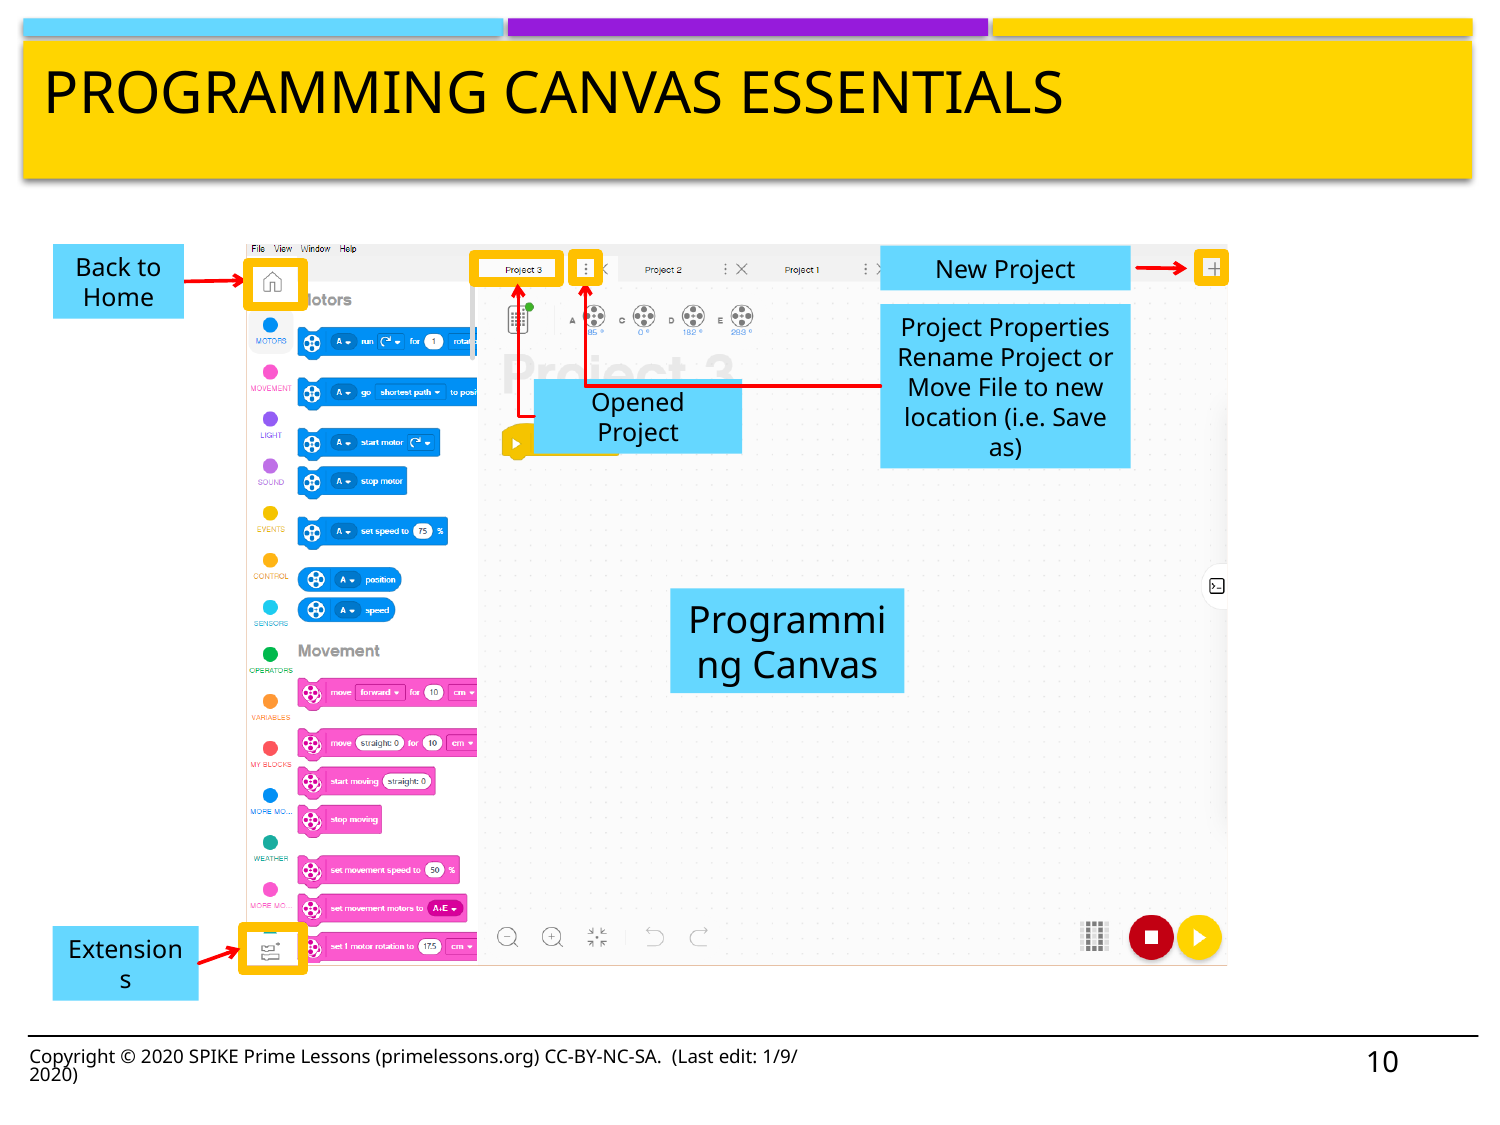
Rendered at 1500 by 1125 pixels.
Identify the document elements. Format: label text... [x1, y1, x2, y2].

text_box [516, 282, 535, 403]
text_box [584, 281, 881, 373]
title Programming Canvas Essentials [28, 48, 1464, 172]
footer Copyright © 2020 SPIKE Prime Lessons (primelessons.org) CC-BY-NC-SA. (Last edit: 1/9/2020) [14, 1036, 814, 1097]
slide_number 10 [1351, 1036, 1478, 1097]
text_box Back to Home [51, 242, 186, 321]
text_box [183, 279, 248, 283]
picture [246, 243, 1228, 966]
text_box Extensions [52, 926, 199, 1001]
